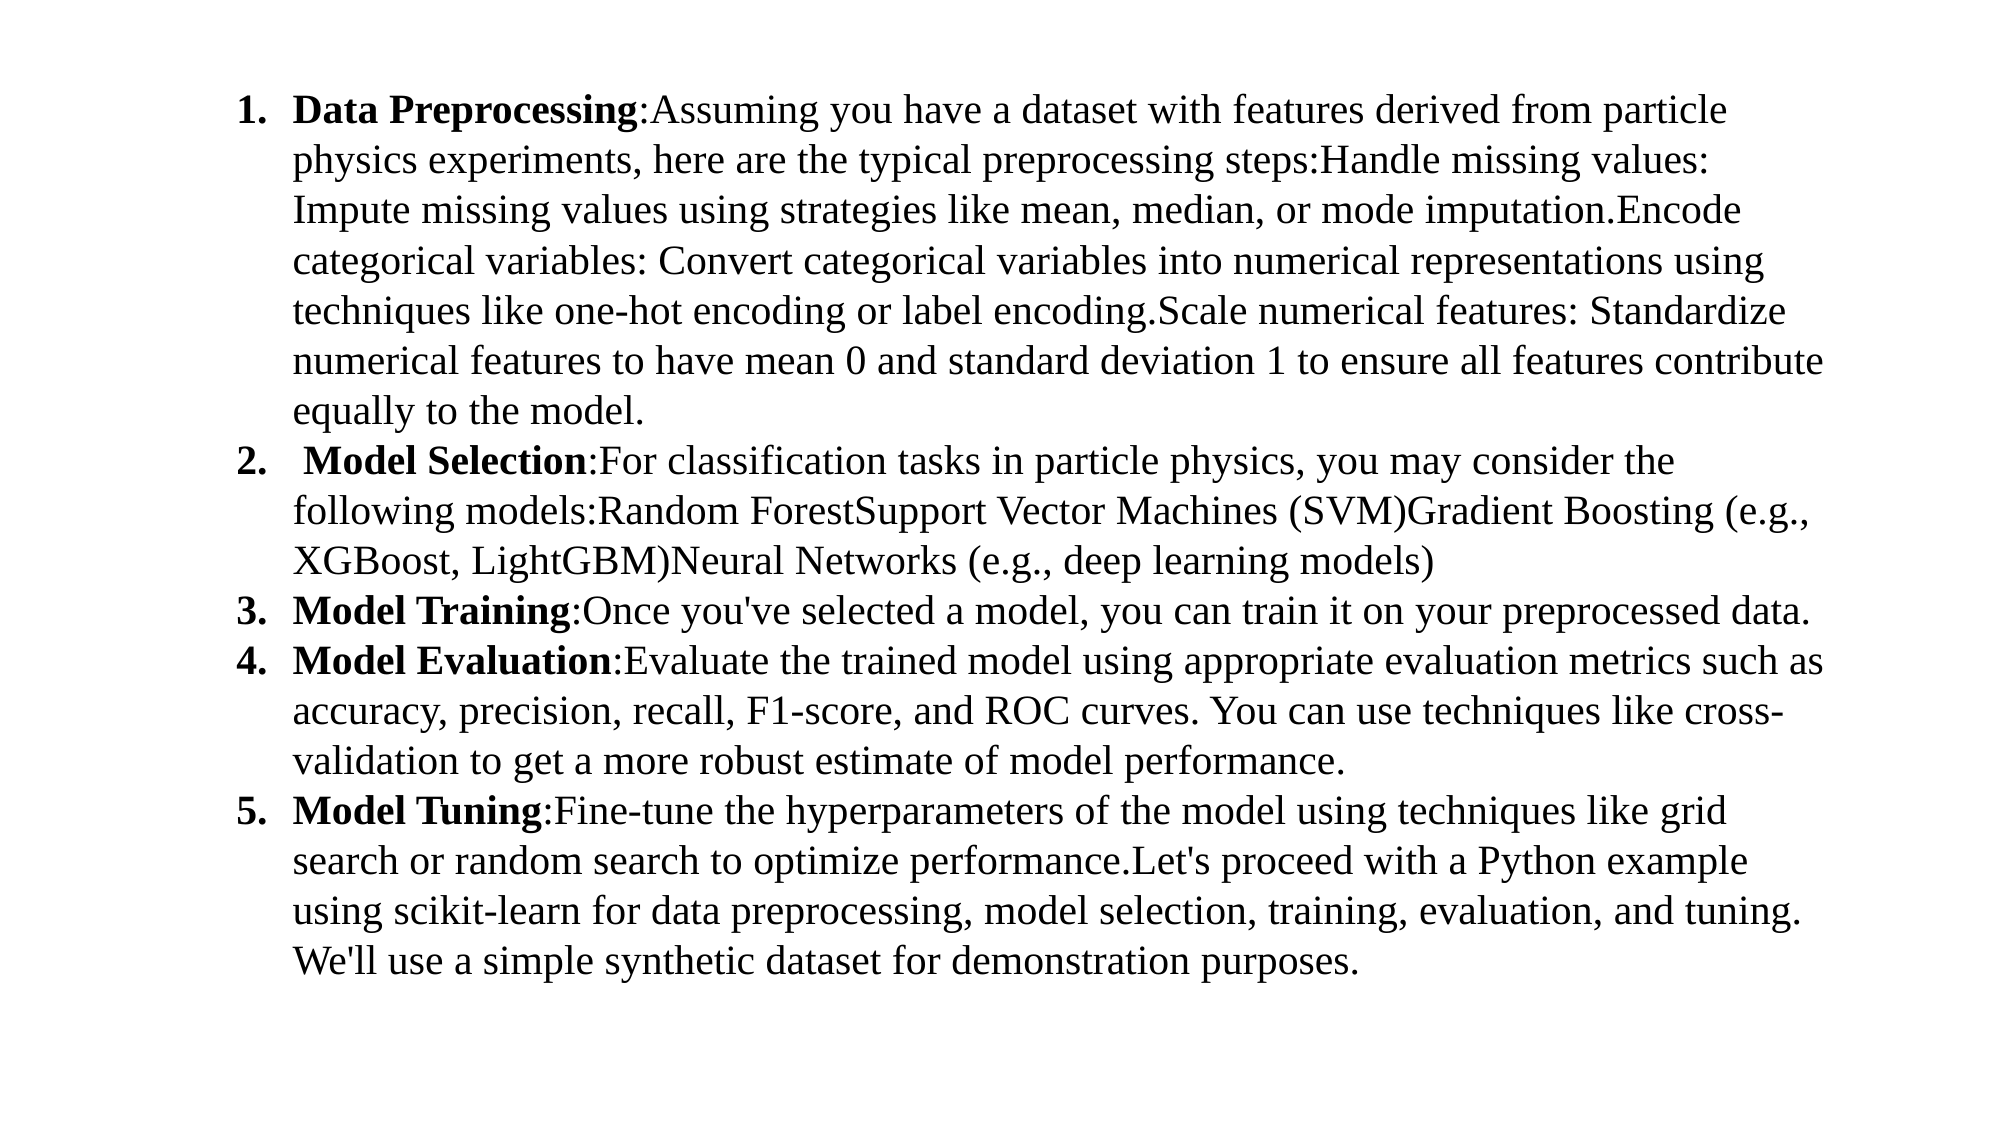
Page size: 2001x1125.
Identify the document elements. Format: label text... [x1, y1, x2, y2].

text_box Data Preprocessing:Assuming you have a dataset with features derived from particle physics experiments, here are the typical preprocessing steps:Handle missing values: Impute missing values using strategies like mean, median, or mode imputation.Encode categorical variables: Convert categorical variables into numerical representations using techniques like one-hot encoding or label encoding.Scale numerical features: Standardize numerical features to have mean 0 and standard deviation 1 to ensure all features contribute equally to the model. Model Selection:For classification tasks in particle physics, you may consider the following models:Random ForestSupport Vector Machines (SVM)Gradient Boosting (e.g., XGBoost, LightGBM)Neural Networks (e.g., deep learning models) Model Training:Once you've selected a model, you can train it on your preprocessed data. Model Evaluation:Evaluate the trained model using appropriate evaluation metrics such as accuracy, precision, recall, F1-score, and ROC curves. You can use techniques like cross-validation to get a more robust estimate of model performance. Model Tuning:Fine-tune the hyperparameters of the model using techniques like grid search or random search to optimize performance.Let's proceed with a Python example using scikit-learn for data preprocessing, model selection, training, evaluation, and tuning. We'll use a simple synthetic dataset for demonstration purposes. [221, 74, 1844, 991]
